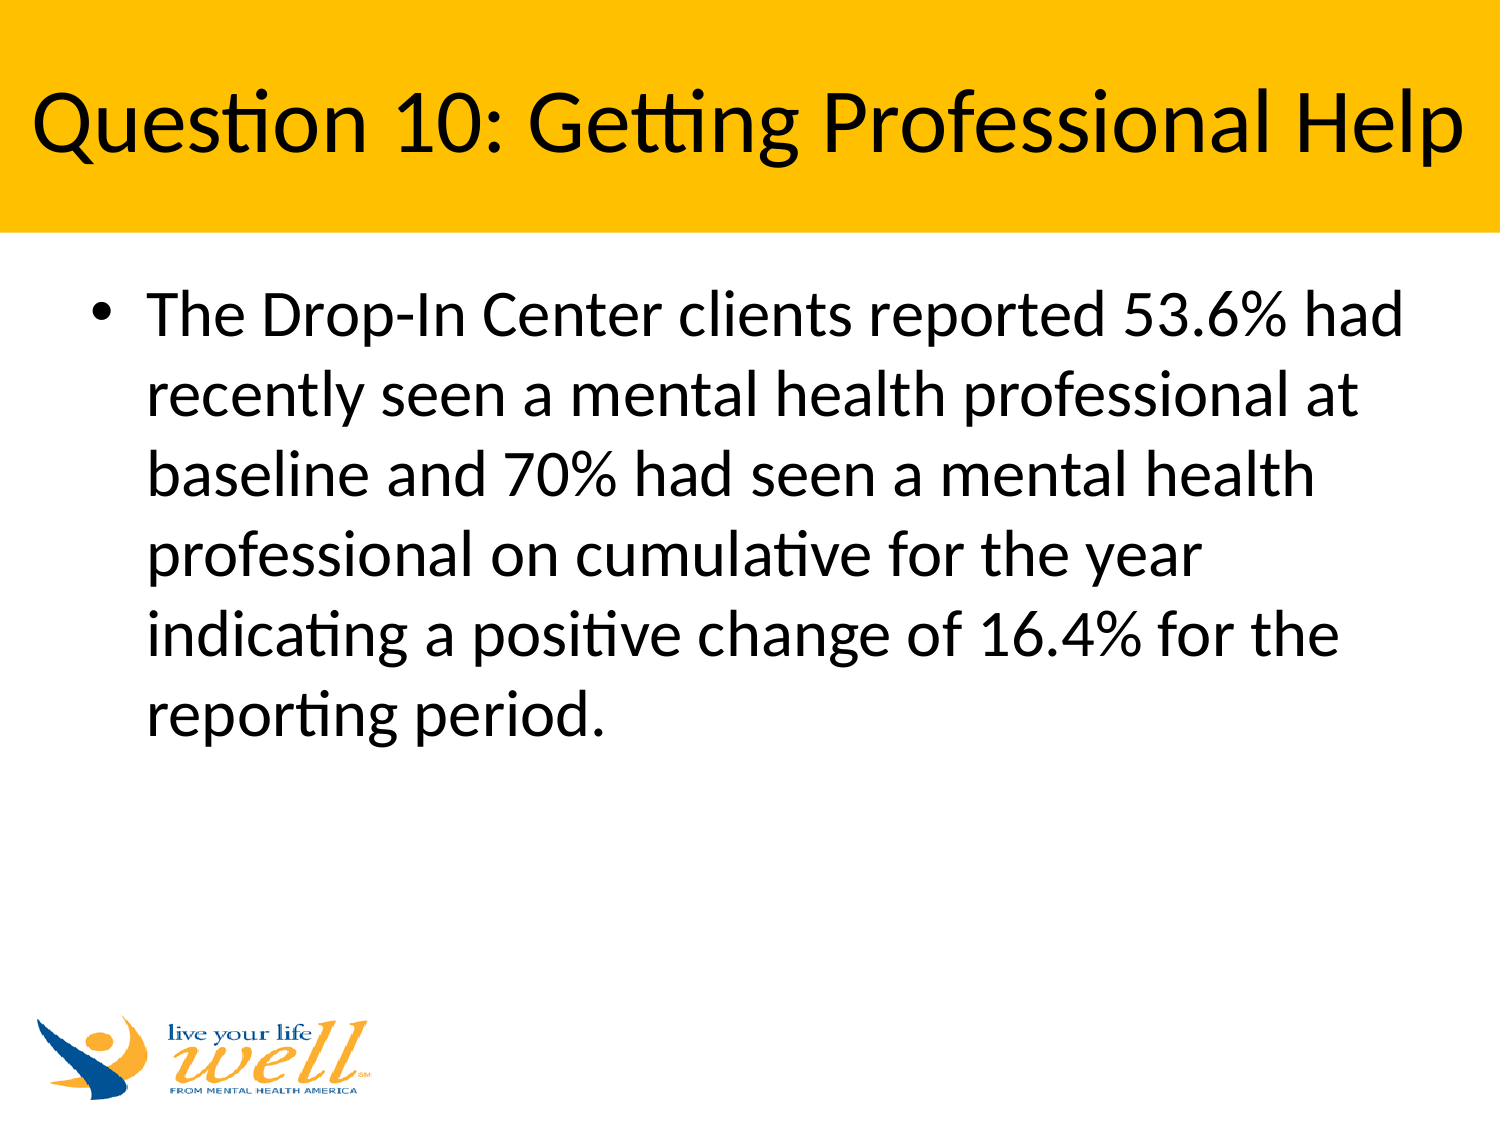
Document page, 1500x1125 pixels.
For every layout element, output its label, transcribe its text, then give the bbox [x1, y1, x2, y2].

list The Drop-In Center clients reported 53.6% had recently seen a mental health professional at baseline and 70% had seen a mental health professional on cumulative for the year indicating a positive change of 16.4% for the reporting period. [75, 262, 1425, 1005]
picture [37, 1012, 372, 1101]
title Question 10: Getting Professional Help [0, 0, 1500, 233]
